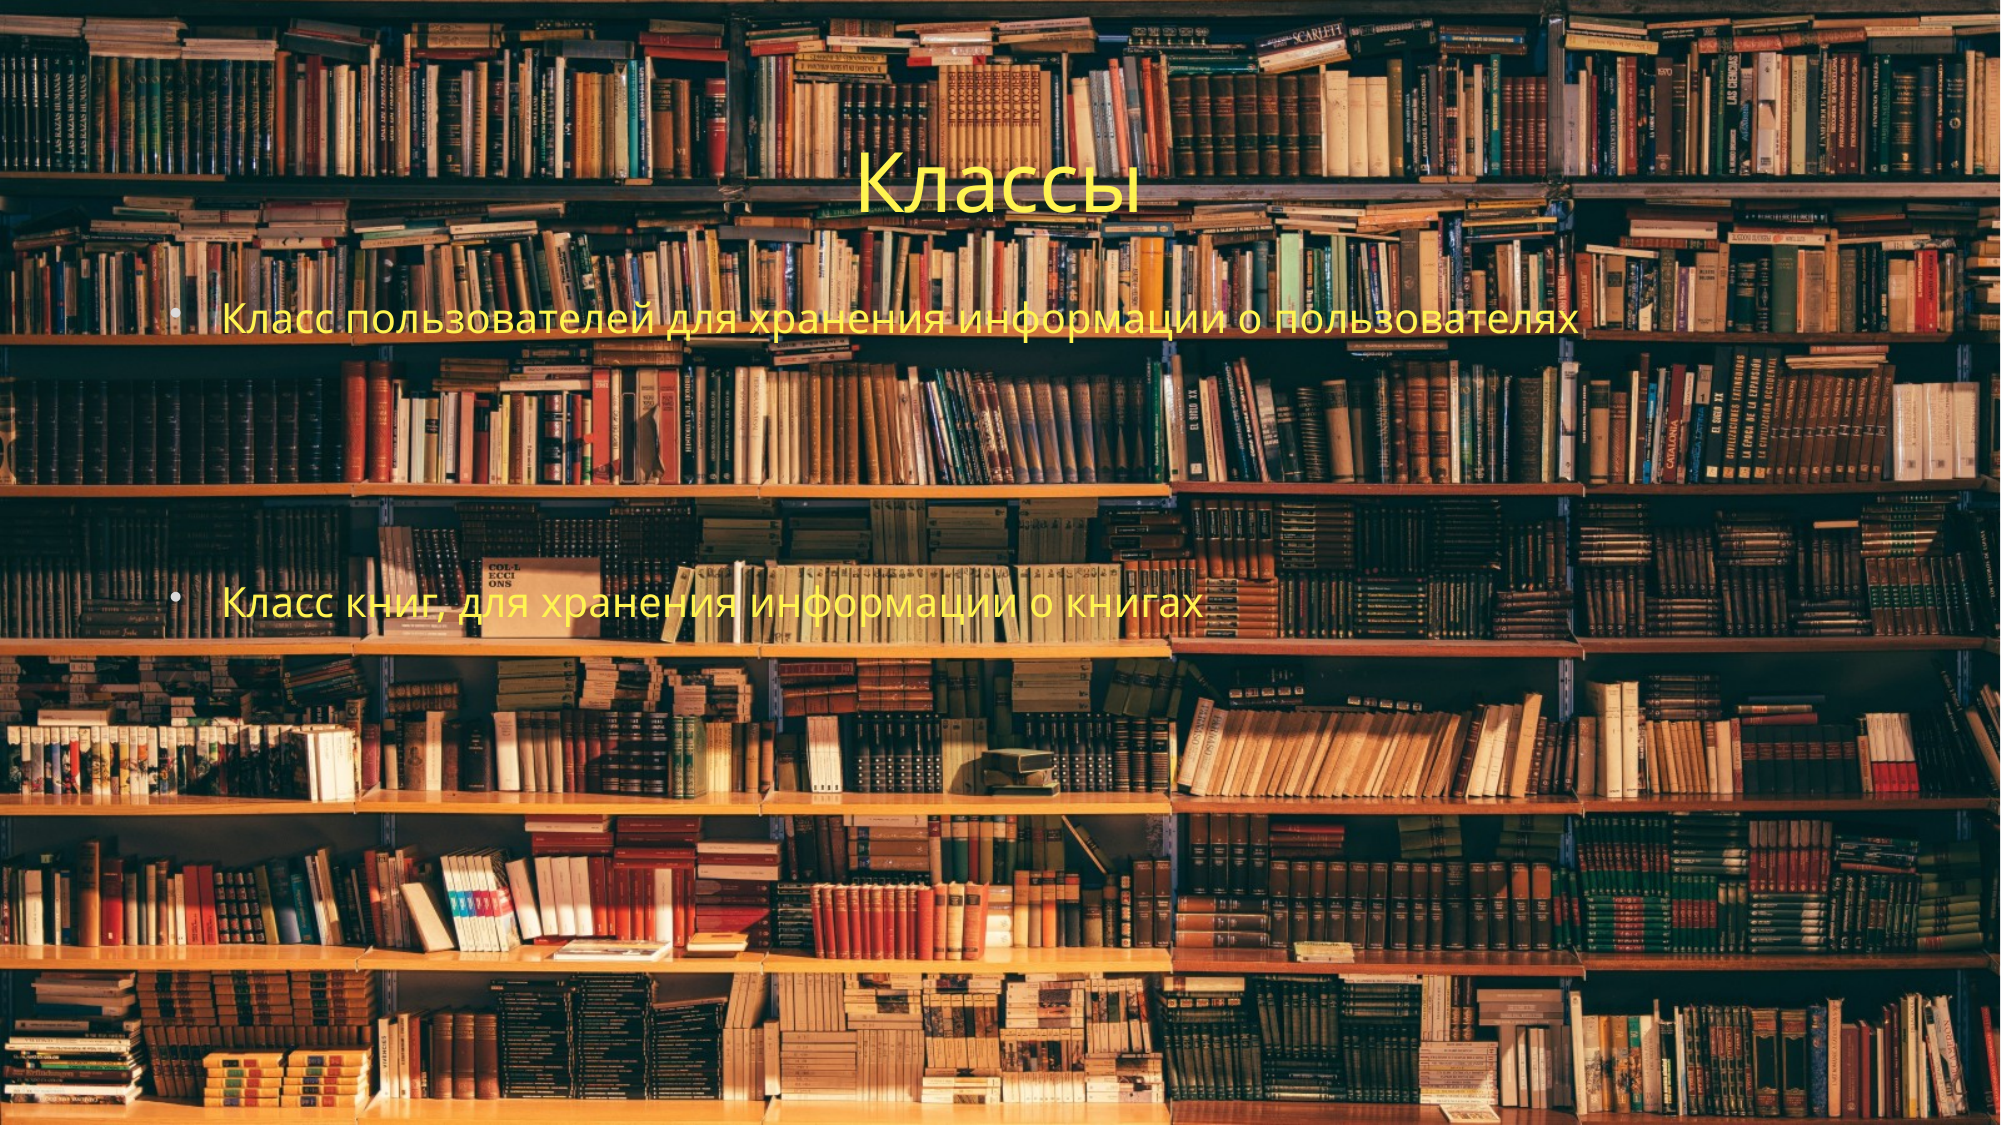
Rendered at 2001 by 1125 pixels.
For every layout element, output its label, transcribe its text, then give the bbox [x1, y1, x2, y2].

text_box Классы [149, 99, 1849, 260]
text_box Класс пользователей для хранения информации о пользователях Класс книг, для хранения информации о книгах [149, 284, 1849, 950]
picture [0, 0, 2001, 1125]
